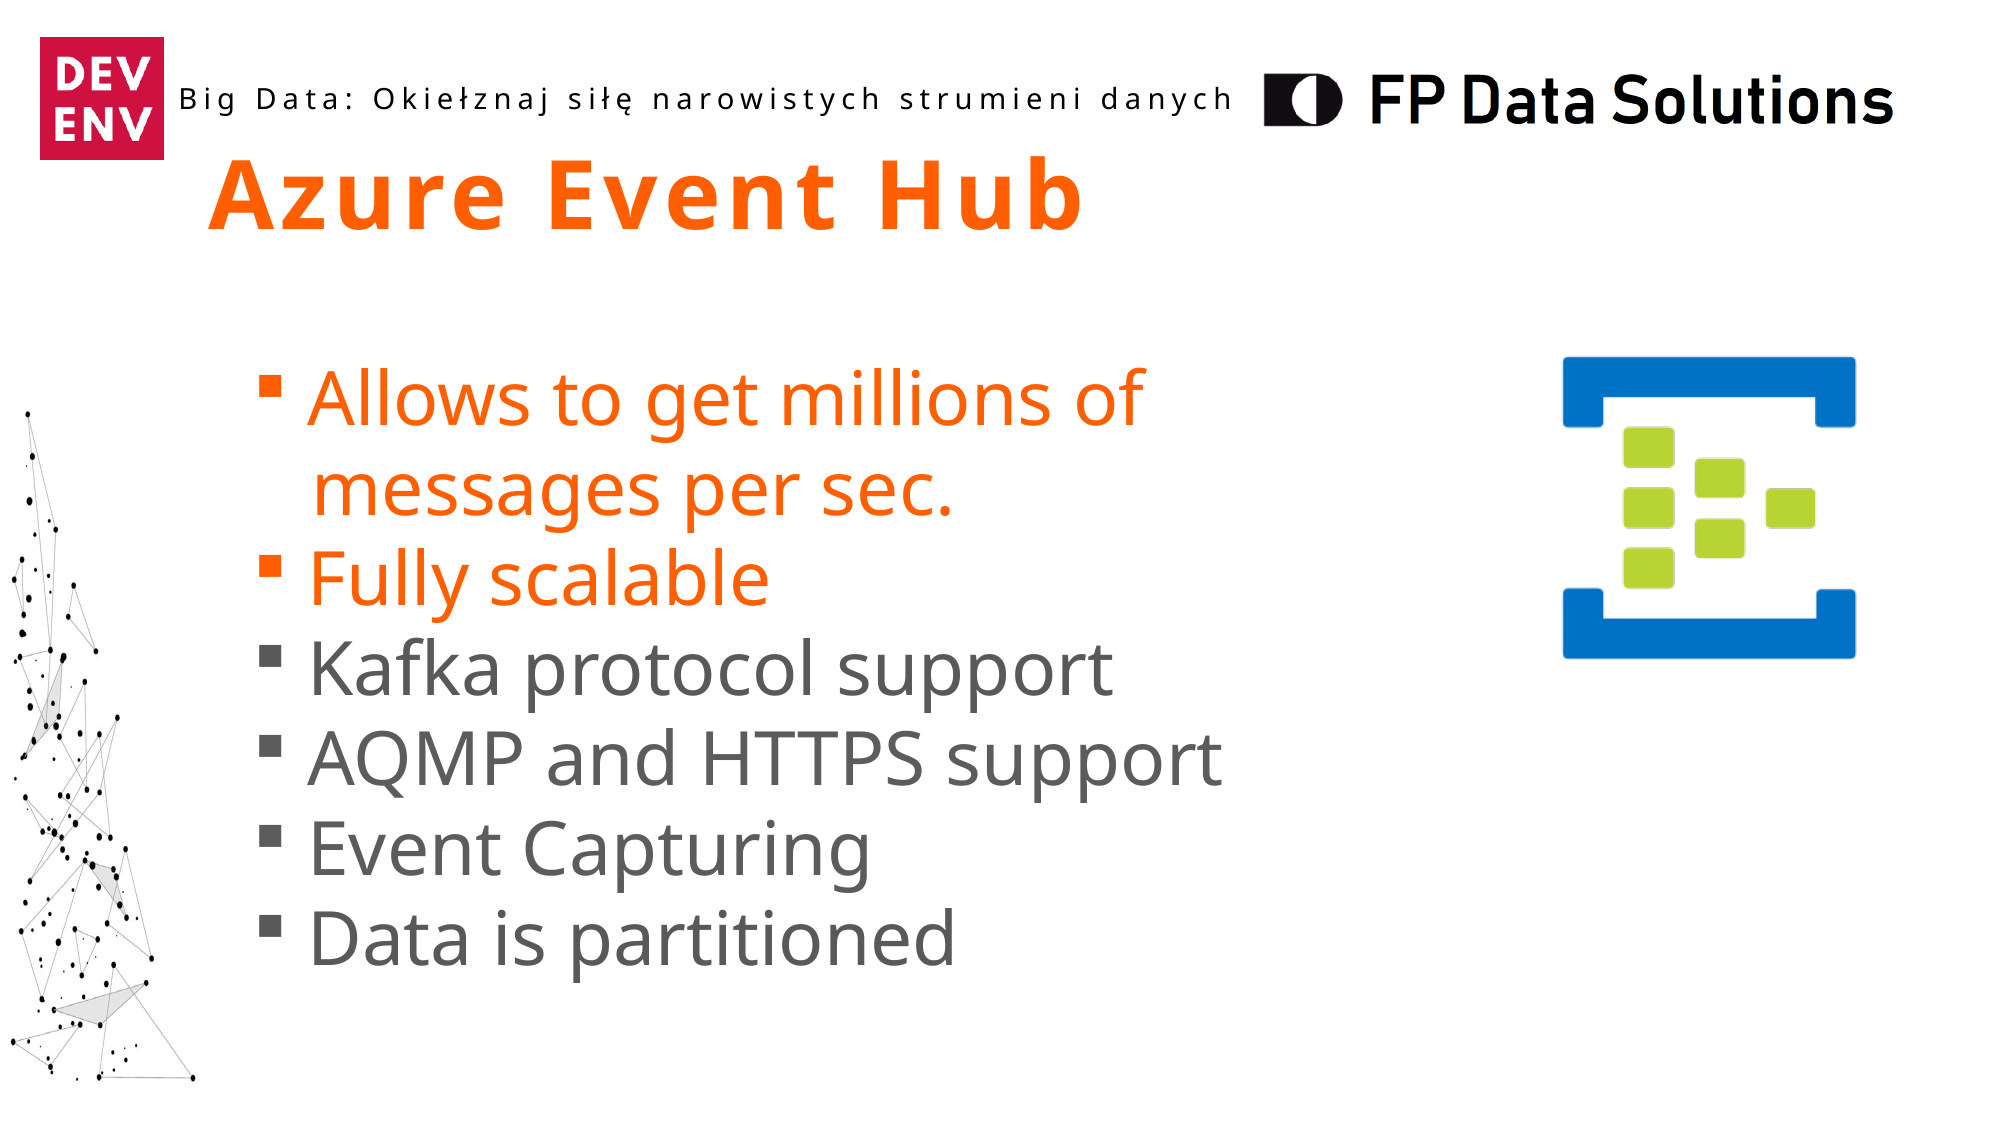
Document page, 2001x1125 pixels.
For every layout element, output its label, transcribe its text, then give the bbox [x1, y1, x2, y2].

text_box Allows to get millions of messages per sec. Fully scalable Kafka protocol support AQMP and HTTPS support Event Capturing Data is partitioned [238, 342, 1950, 1078]
picture [1553, 347, 1876, 670]
picture [0, 398, 205, 1093]
list Azure Event Hub [193, 139, 1750, 297]
picture [1257, 64, 1898, 133]
picture [40, 37, 164, 160]
